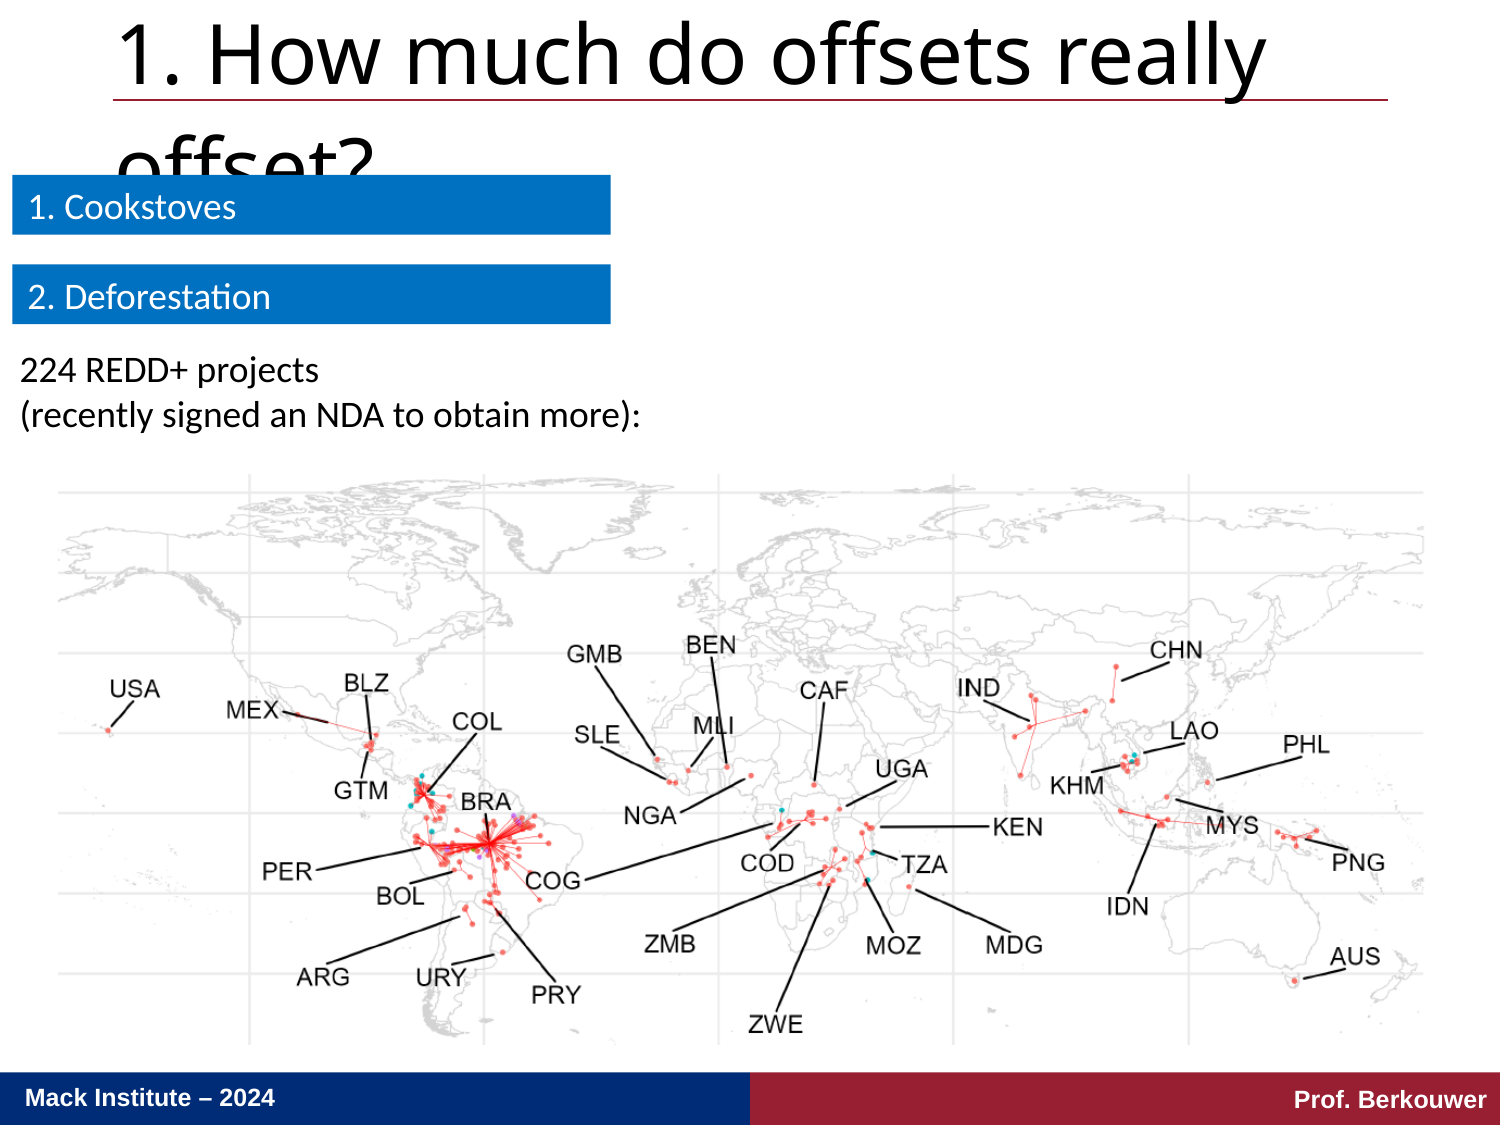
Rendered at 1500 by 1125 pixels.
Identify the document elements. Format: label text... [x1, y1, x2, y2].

text_box 1. Cookstoves [12, 174, 611, 235]
text_box 2. Deforestation [12, 264, 611, 325]
title 1. How much do offsets really offset? [114, 0, 1390, 113]
text_box 224 REDD+ projects (recently signed an NDA to obtain more): [3, 335, 683, 521]
picture [58, 474, 1445, 1045]
